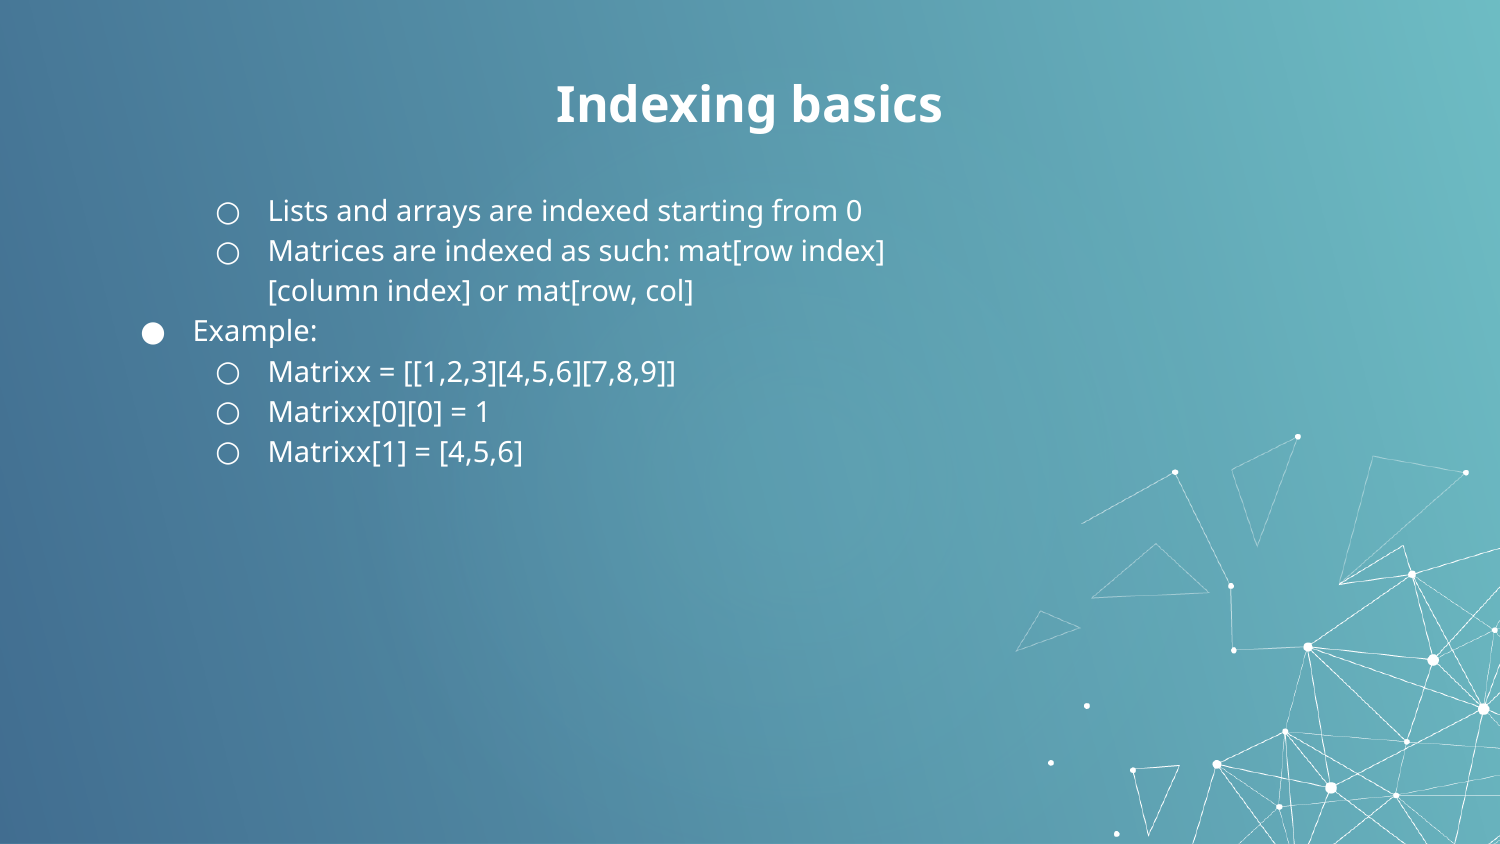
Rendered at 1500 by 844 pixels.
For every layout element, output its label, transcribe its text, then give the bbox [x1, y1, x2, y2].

list Lists and arrays are indexed starting from 0 Matrices are indexed as such: mat[row index][column index] or mat[row, col] Example: Matrixx = [[1,2,3][4,5,6][7,8,9]] Matrixx[0][0] = 1 Matrixx[1] = [4,5,6] [102, 172, 974, 415]
picture [0, 0, 1500, 844]
title Indexing basics [322, 57, 1178, 214]
